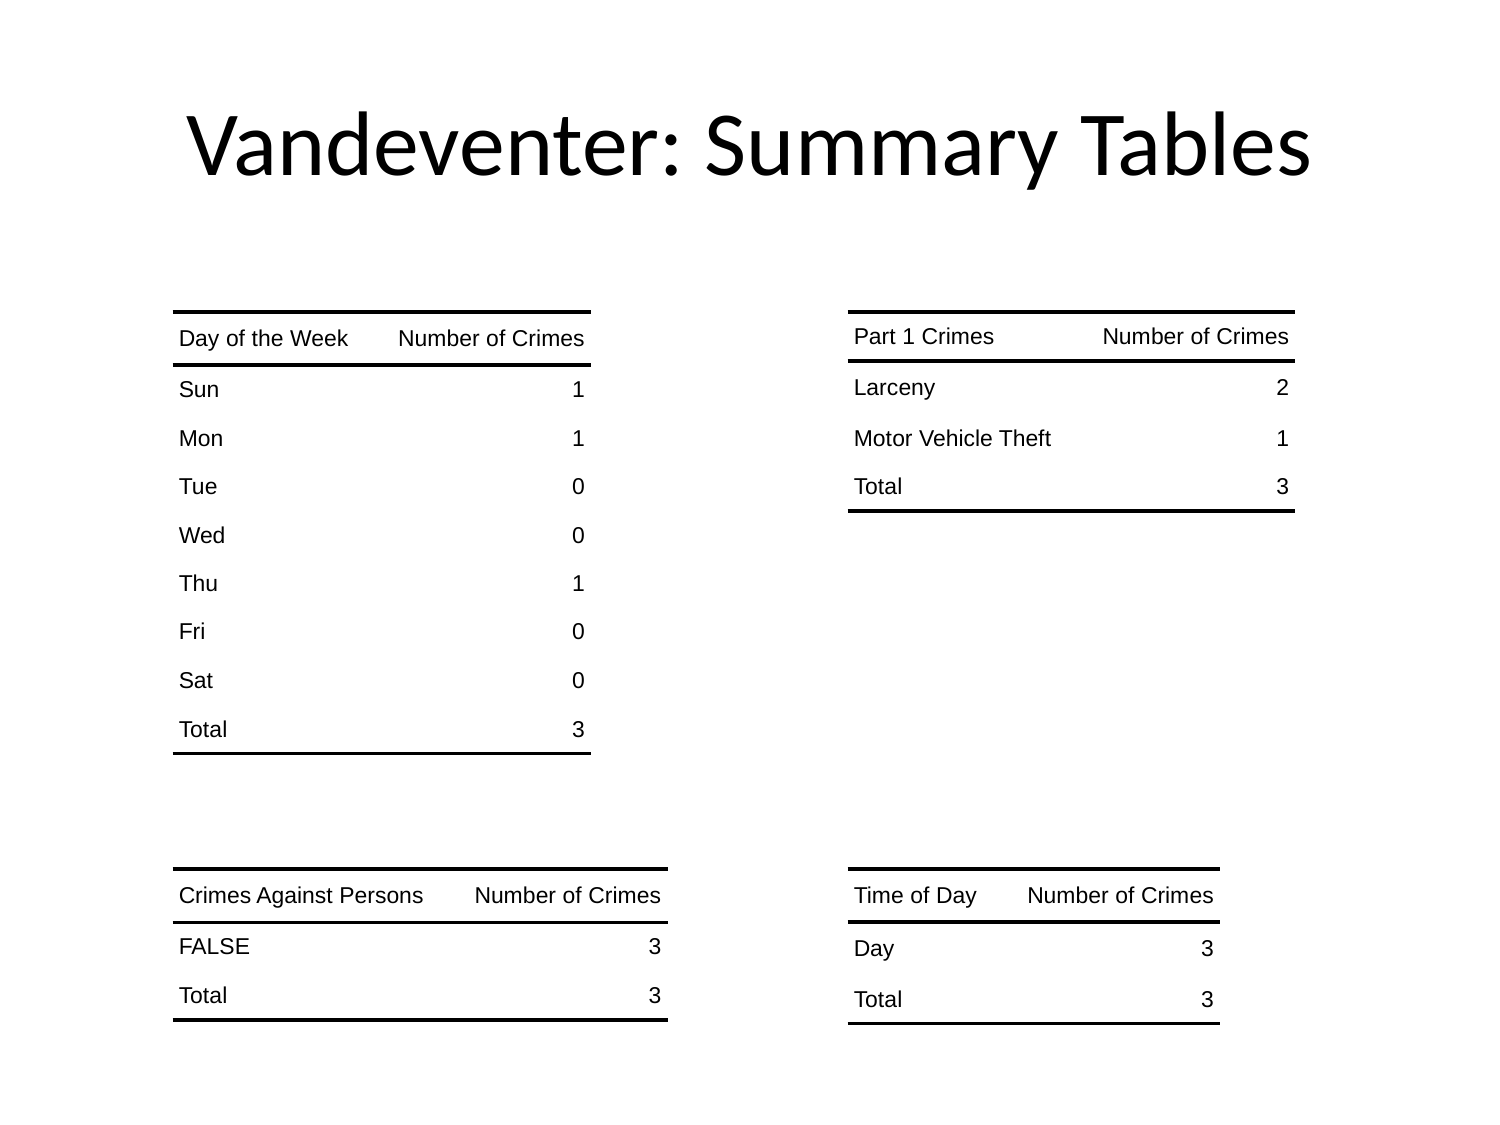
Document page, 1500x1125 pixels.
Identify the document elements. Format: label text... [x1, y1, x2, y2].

table_header Number of Crimes [1003, 871, 1220, 920]
table_cell Sat [173, 656, 374, 705]
table_cell 0 [374, 608, 591, 656]
table_cell 3 [1003, 975, 1220, 1022]
table_cell Sun [173, 367, 374, 414]
table_cell 1 [374, 414, 591, 463]
table_cell 3 [450, 972, 668, 1018]
table_cell 1 [1078, 414, 1295, 463]
table_cell 3 [1078, 463, 1295, 509]
table_cell 2 [1078, 363, 1295, 414]
table_header Day of the Week [173, 314, 374, 363]
table_header Time of Day [848, 871, 1003, 920]
table_header Number of Crimes [450, 871, 668, 921]
table_cell Wed [173, 511, 374, 560]
table_cell Tue [173, 463, 374, 511]
table_header Part 1 Crimes [848, 314, 1078, 359]
table_cell 1 [374, 367, 591, 414]
title Vandeventer: Summary Tables [75, 45, 1425, 233]
table_cell 3 [1003, 924, 1220, 975]
table_cell Mon [173, 414, 374, 463]
table_header Crimes Against Persons [173, 871, 450, 921]
table_cell Motor Vehicle Theft [848, 414, 1078, 463]
table_cell Larceny [848, 363, 1078, 414]
table_header Number of Crimes [1078, 314, 1295, 359]
table_cell 0 [374, 463, 591, 511]
table_cell FALSE [173, 924, 450, 972]
table_cell Total [173, 705, 374, 752]
table_cell Total [848, 463, 1078, 509]
table_cell 3 [374, 705, 591, 752]
table_cell Total [848, 975, 1003, 1022]
table_cell 1 [374, 560, 591, 608]
table_cell Total [173, 972, 450, 1018]
table_header Number of Crimes [374, 314, 591, 363]
table_cell Day [848, 924, 1003, 975]
table_cell Fri [173, 608, 374, 656]
table_cell 3 [450, 924, 668, 972]
table_cell 0 [374, 656, 591, 705]
table_cell Thu [173, 560, 374, 608]
table_cell 0 [374, 511, 591, 560]
